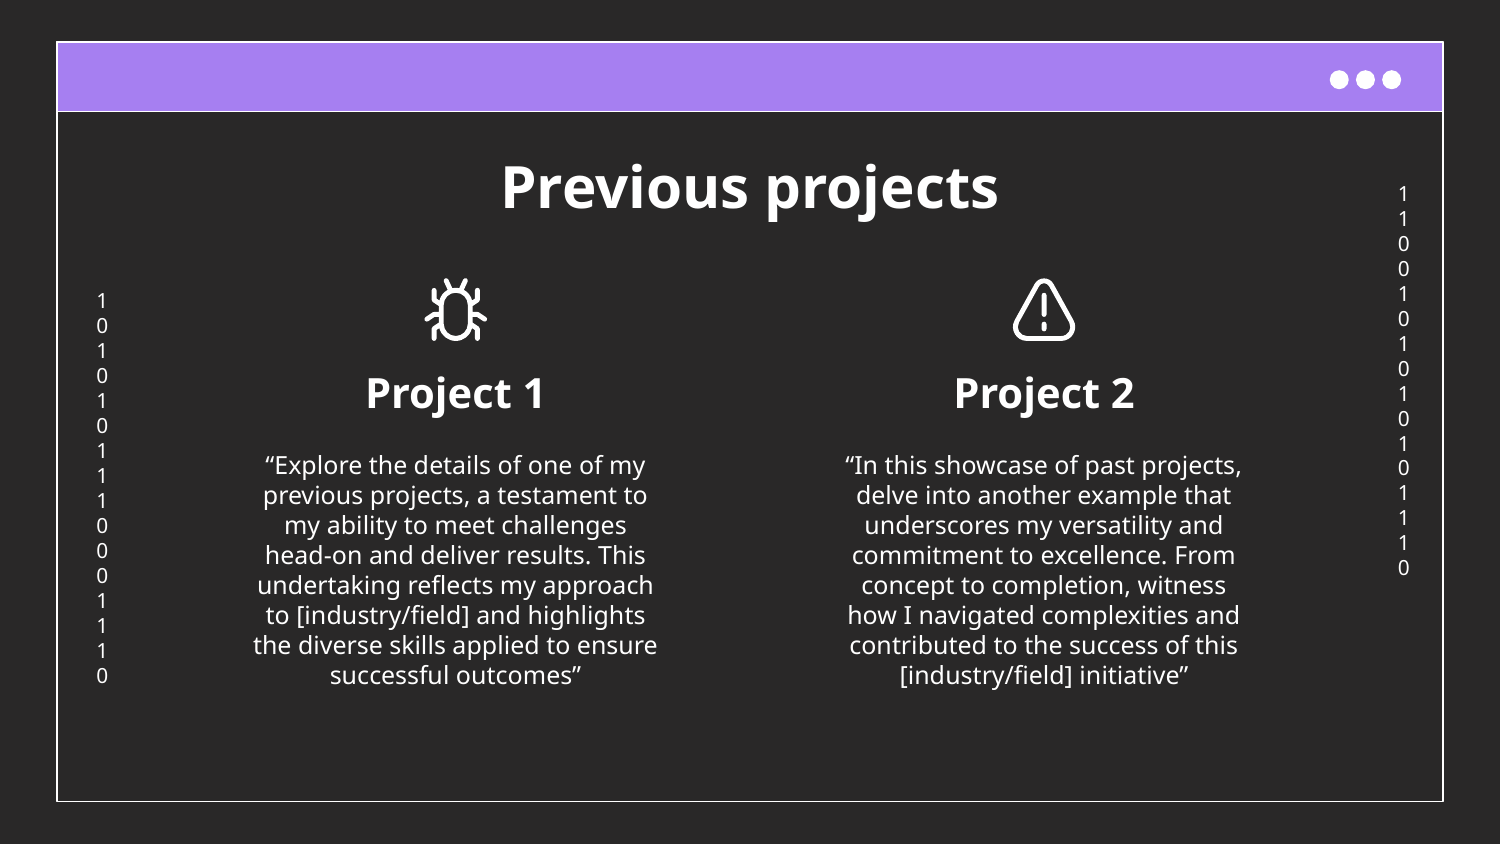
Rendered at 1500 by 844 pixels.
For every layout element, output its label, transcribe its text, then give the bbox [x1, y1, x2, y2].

subtitle Project 2 [823, 354, 1266, 433]
subtitle “Explore the details of one of my previous projects, a testament to my ability to meet challenges head-on and deliver results. This undertaking reflects my approach to [industry/field] and highlights the diverse skills applied to ensure successful outcomes” [234, 434, 677, 723]
text_box [424, 278, 488, 341]
title Previous projects [118, 135, 1382, 230]
subtitle “In this showcase of past projects, delve into another example that underscores my versatility and commitment to excellence. From concept to completion, witness how I navigated complexities and contributed to the success of this [industry/field] initiative” [823, 434, 1266, 723]
subtitle Project 1 [234, 354, 677, 433]
text_box [1012, 278, 1076, 341]
